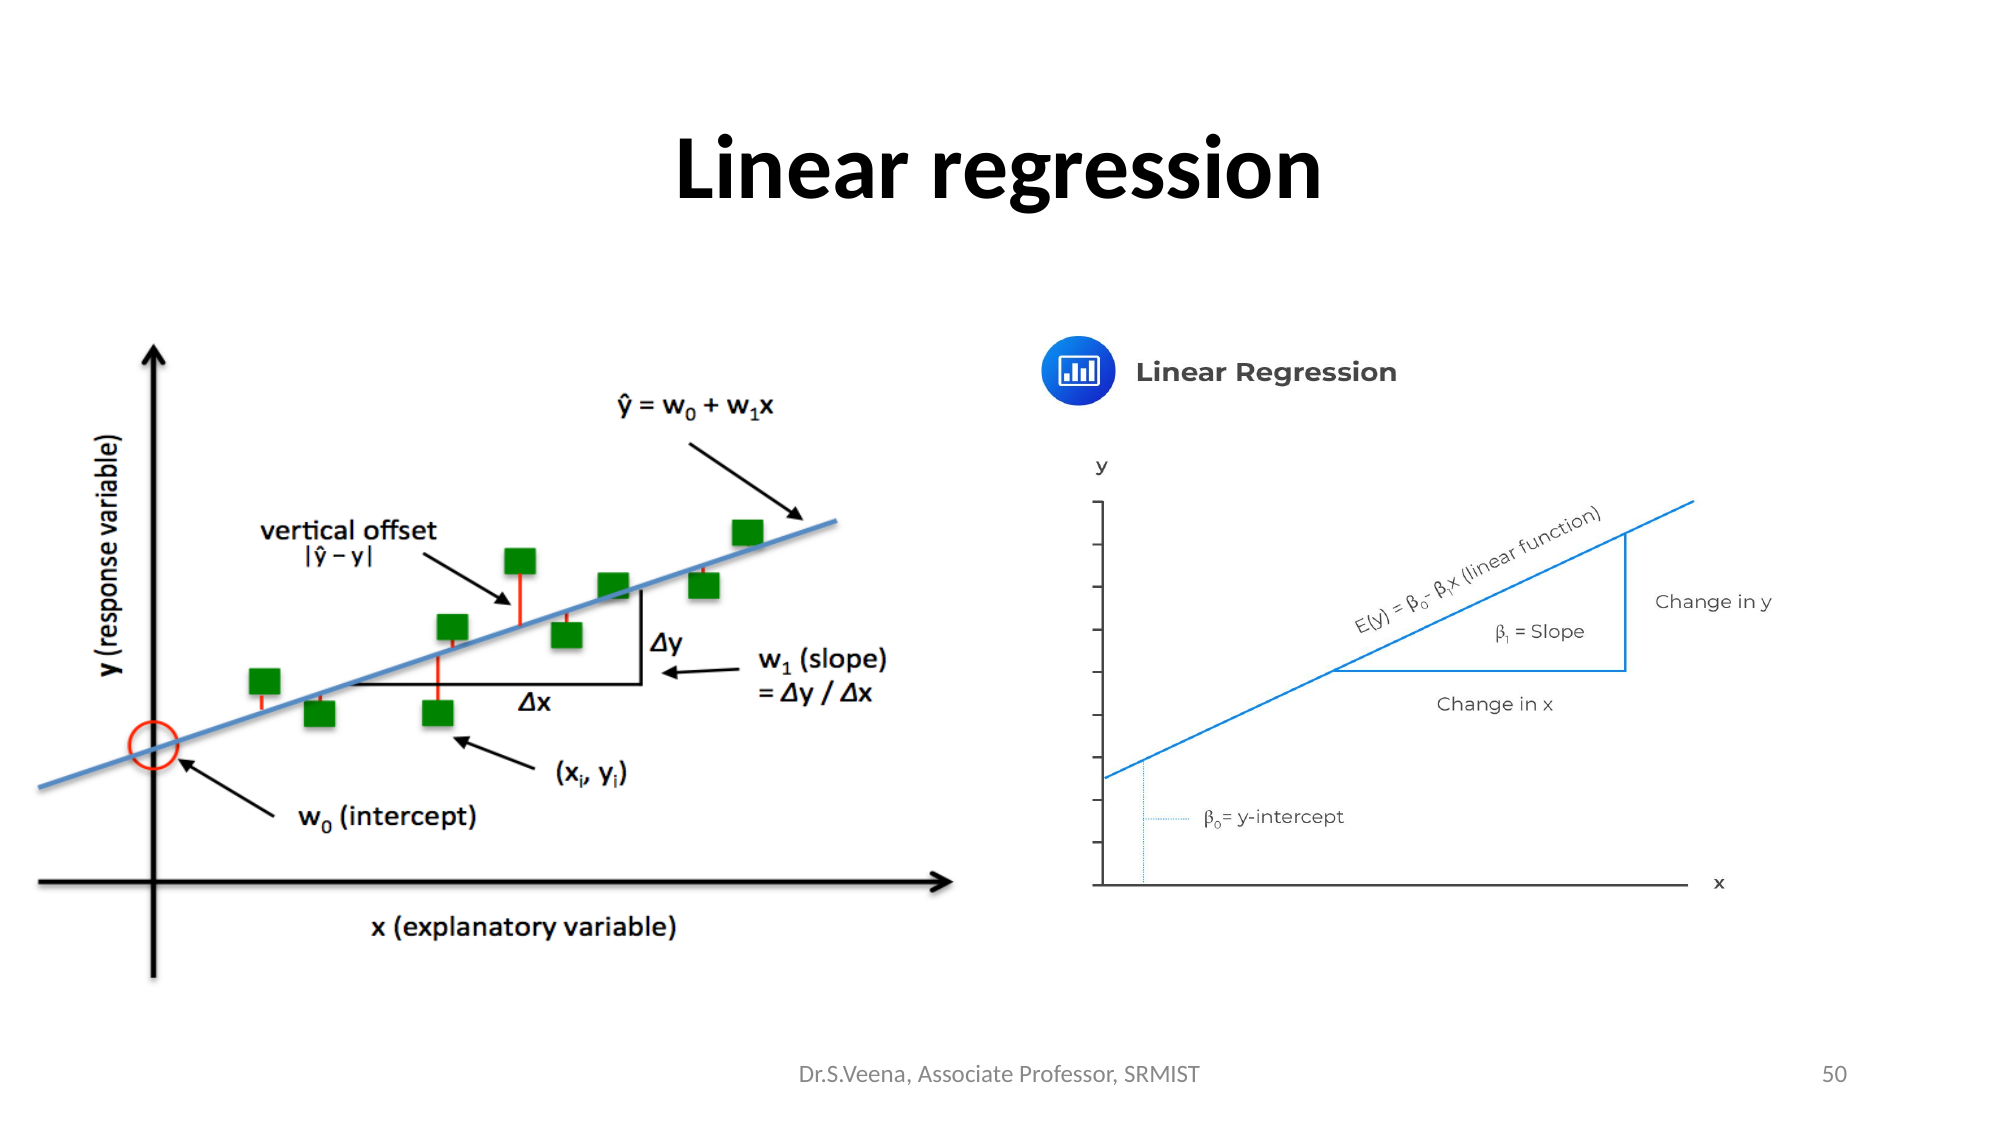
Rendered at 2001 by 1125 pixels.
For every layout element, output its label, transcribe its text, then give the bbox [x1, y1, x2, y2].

footer Dr.S.Veena, Associate Professor, SRMIST [662, 1042, 1338, 1103]
picture [21, 299, 1863, 1014]
title Linear regression [137, 59, 1863, 278]
slide_number 50 [1412, 1042, 1863, 1103]
